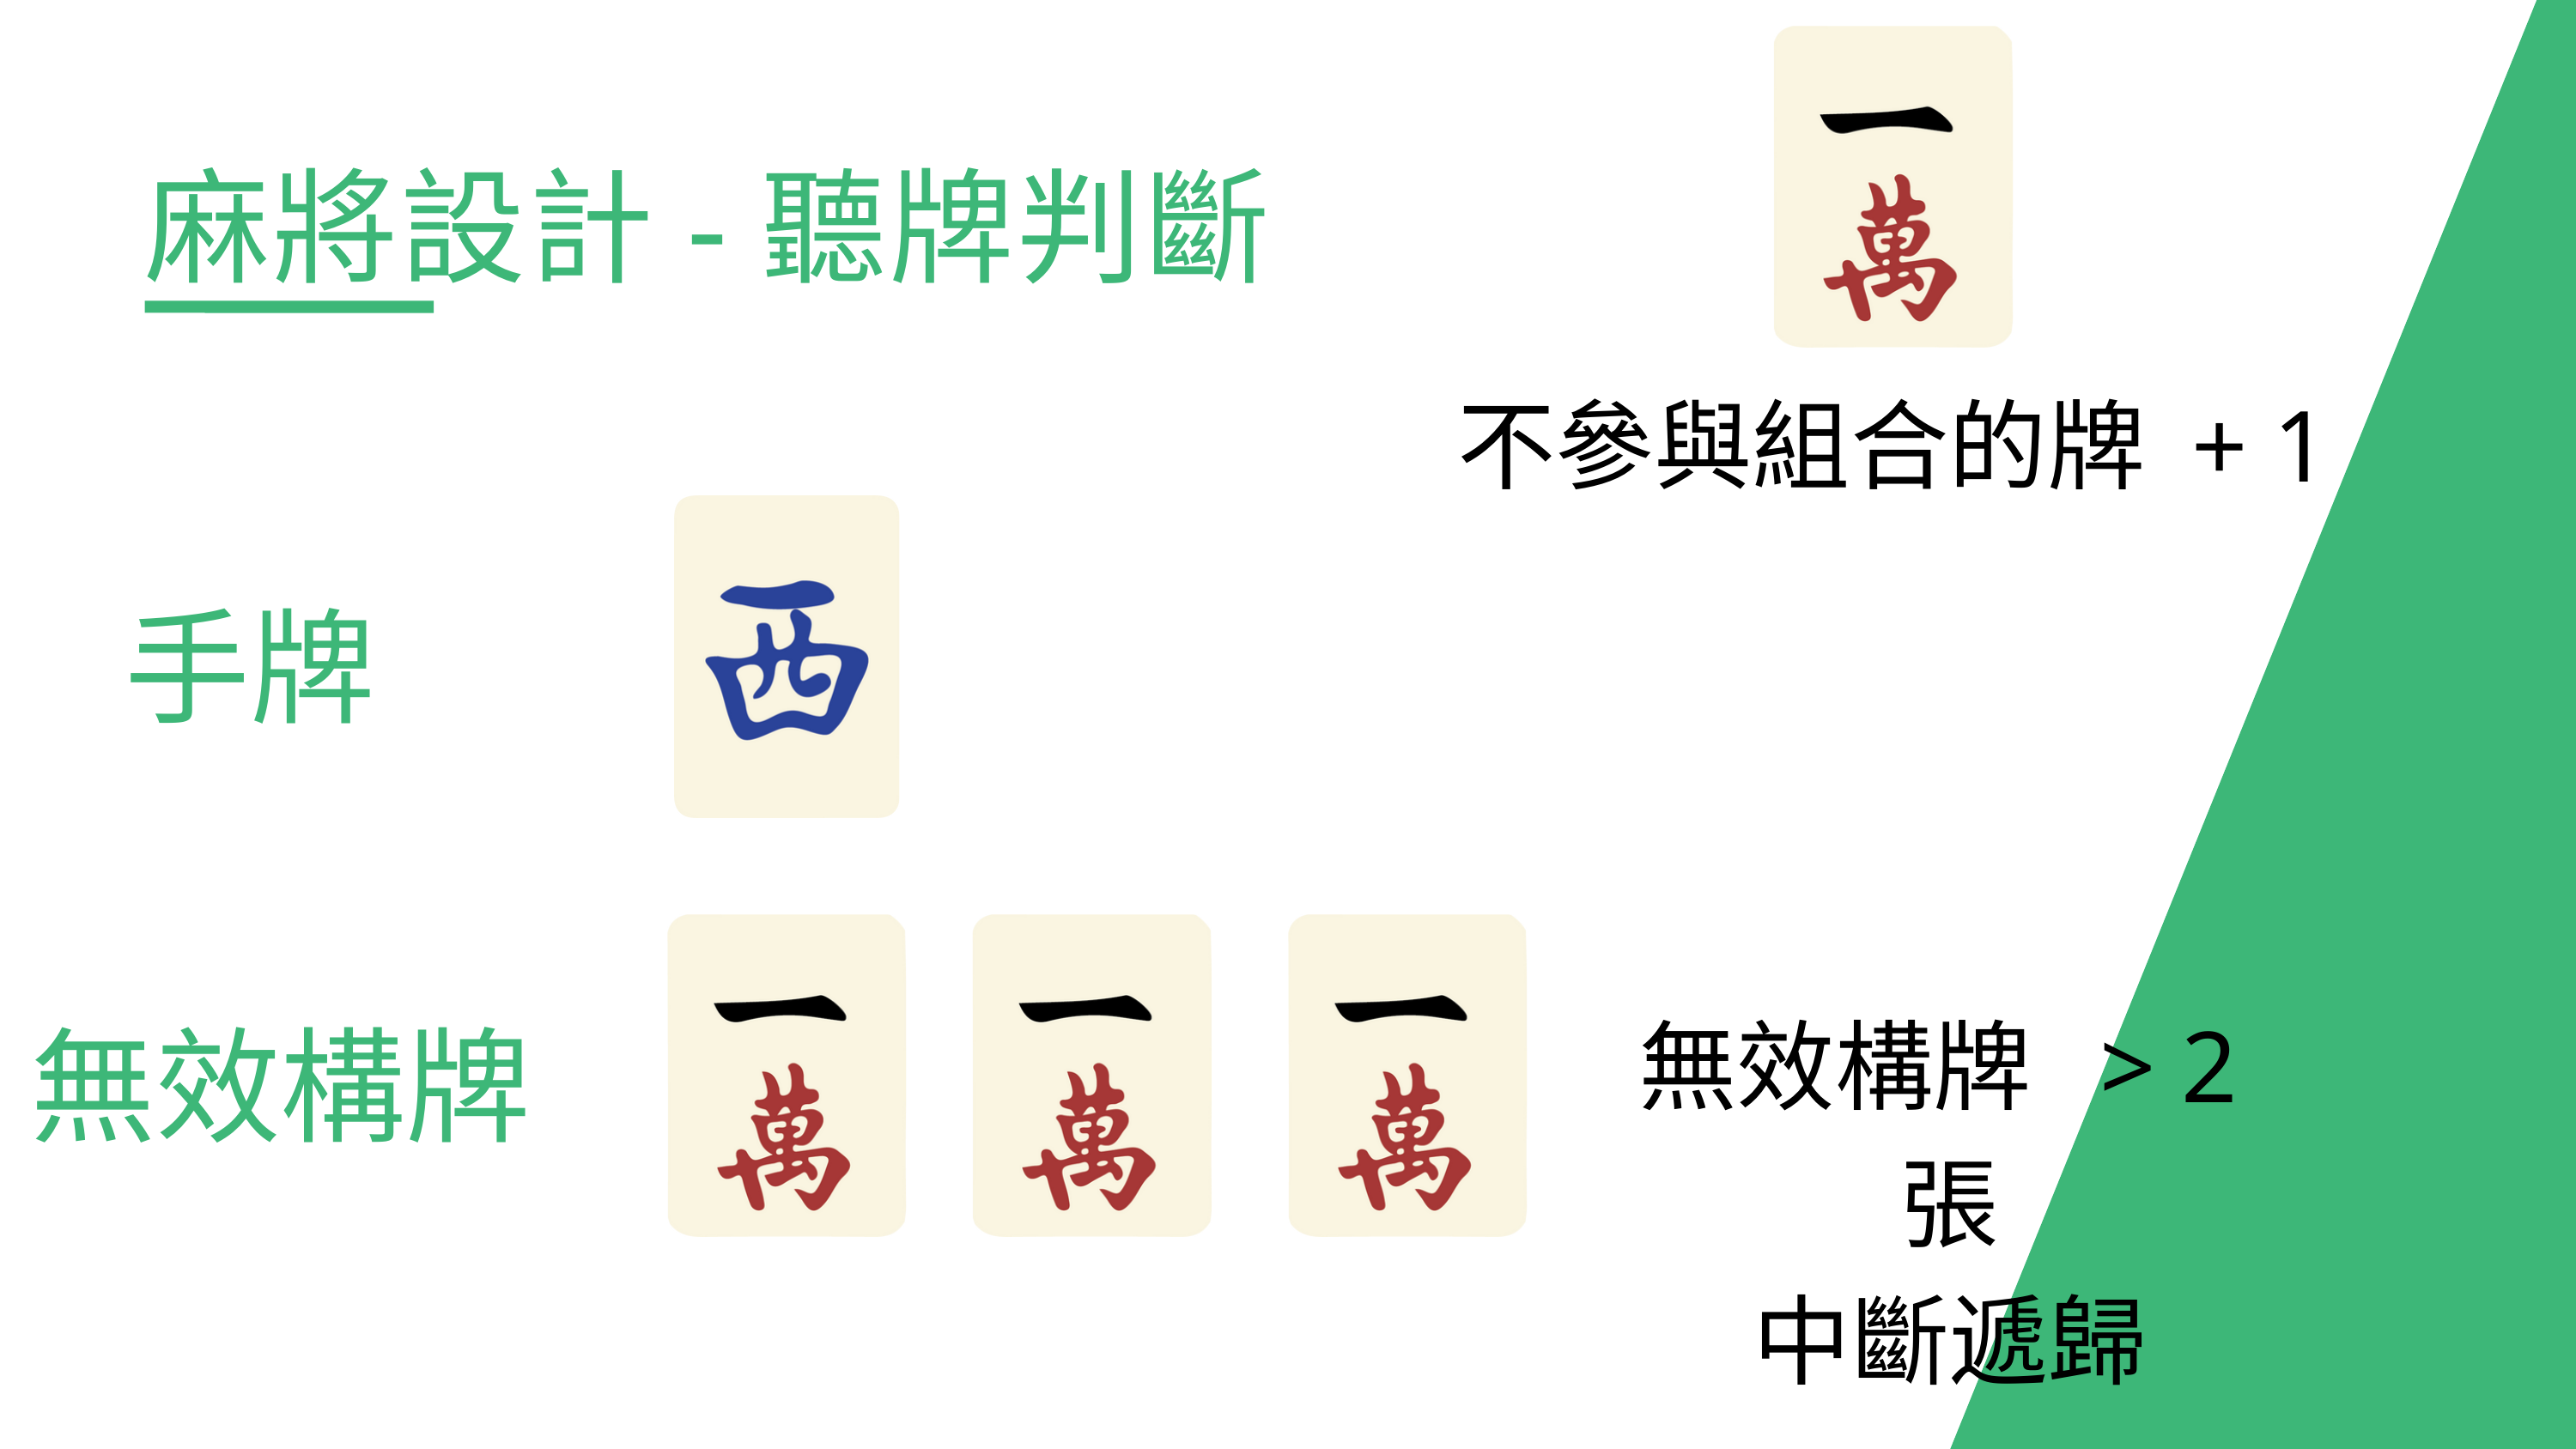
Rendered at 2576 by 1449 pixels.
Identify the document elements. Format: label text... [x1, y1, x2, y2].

text_box [667, 914, 907, 1237]
text_box 無效構牌 > 2張 中斷遞歸 [1594, 985, 1836, 1397]
text_box [1288, 914, 1528, 1237]
text_box [1773, 26, 1836, 348]
text_box 手牌 [125, 563, 376, 739]
text_box 無效構牌 [30, 982, 532, 1158]
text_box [1841, 0, 2576, 1449]
text_box 不參與組合的牌 + 1 [1456, 364, 1836, 502]
text_box [674, 495, 900, 818]
text_box [972, 914, 1212, 1237]
text_box 麻將設計-聽牌判斷 [144, 135, 1365, 299]
